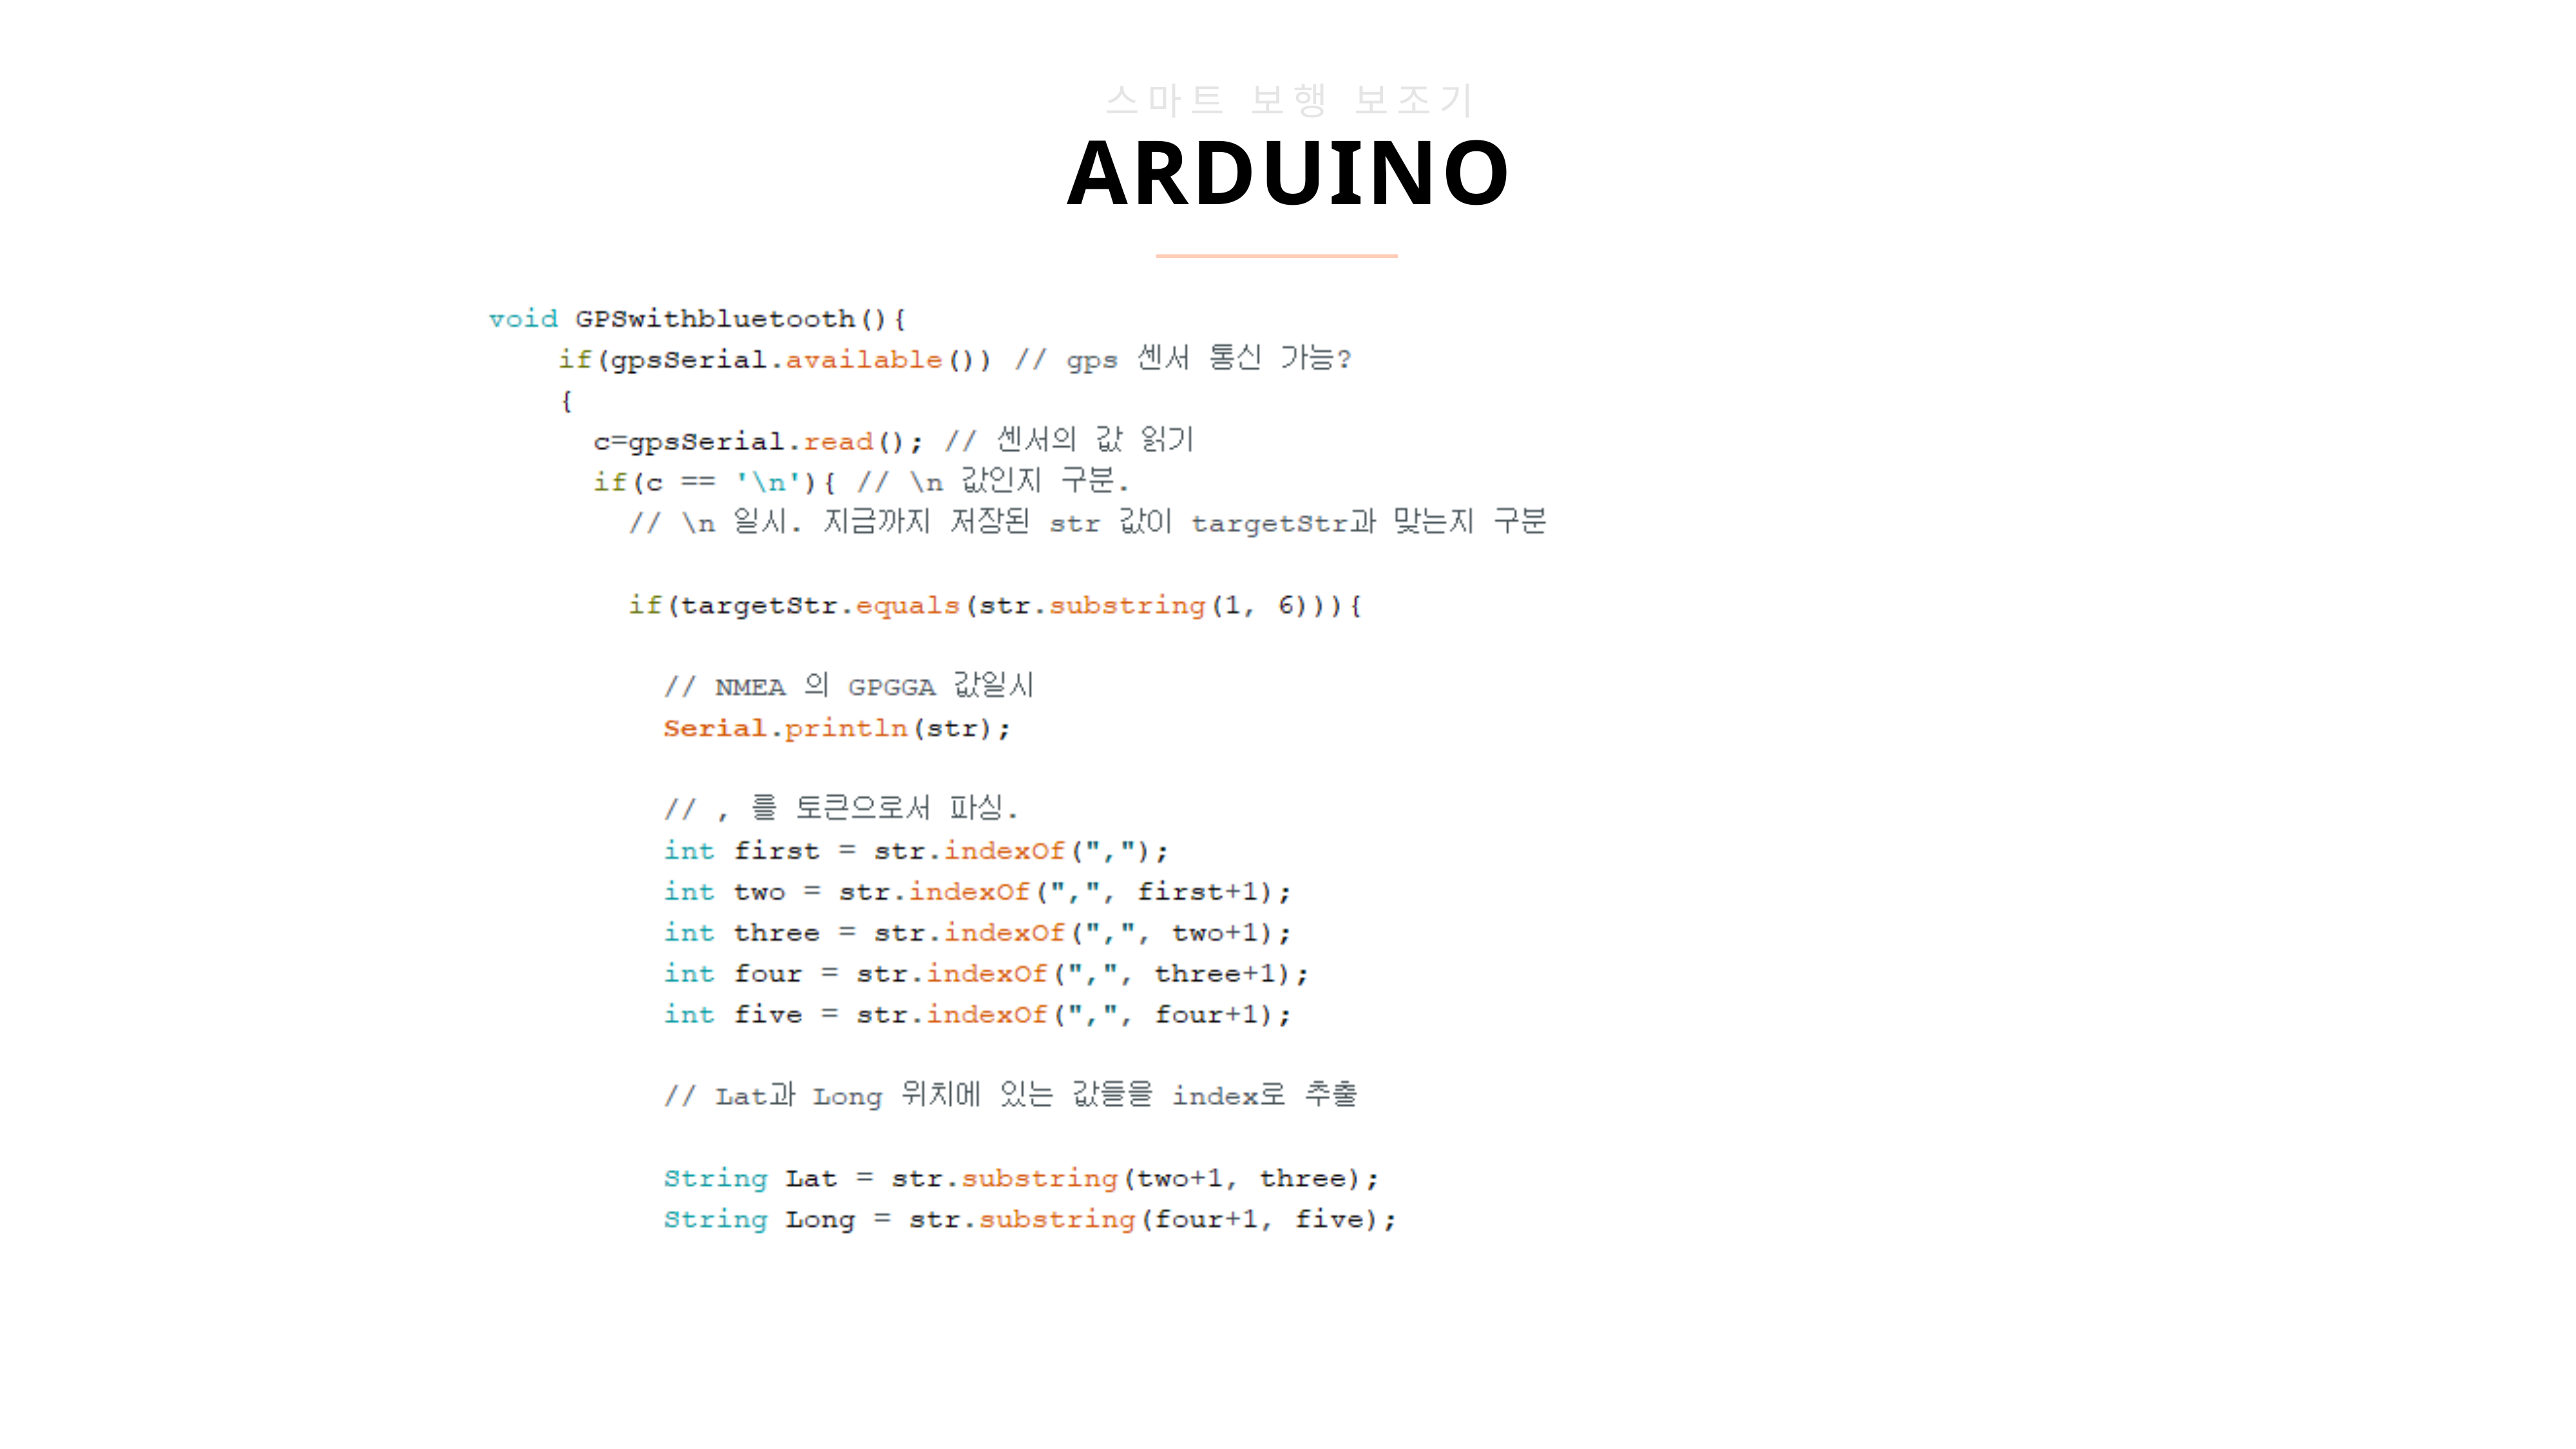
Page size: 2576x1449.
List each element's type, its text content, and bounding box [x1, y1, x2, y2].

text_box 스마트 보행 보조기 [1095, 72, 1484, 128]
picture [475, 294, 2298, 1259]
text_box ARDUINO [1057, 122, 1522, 227]
